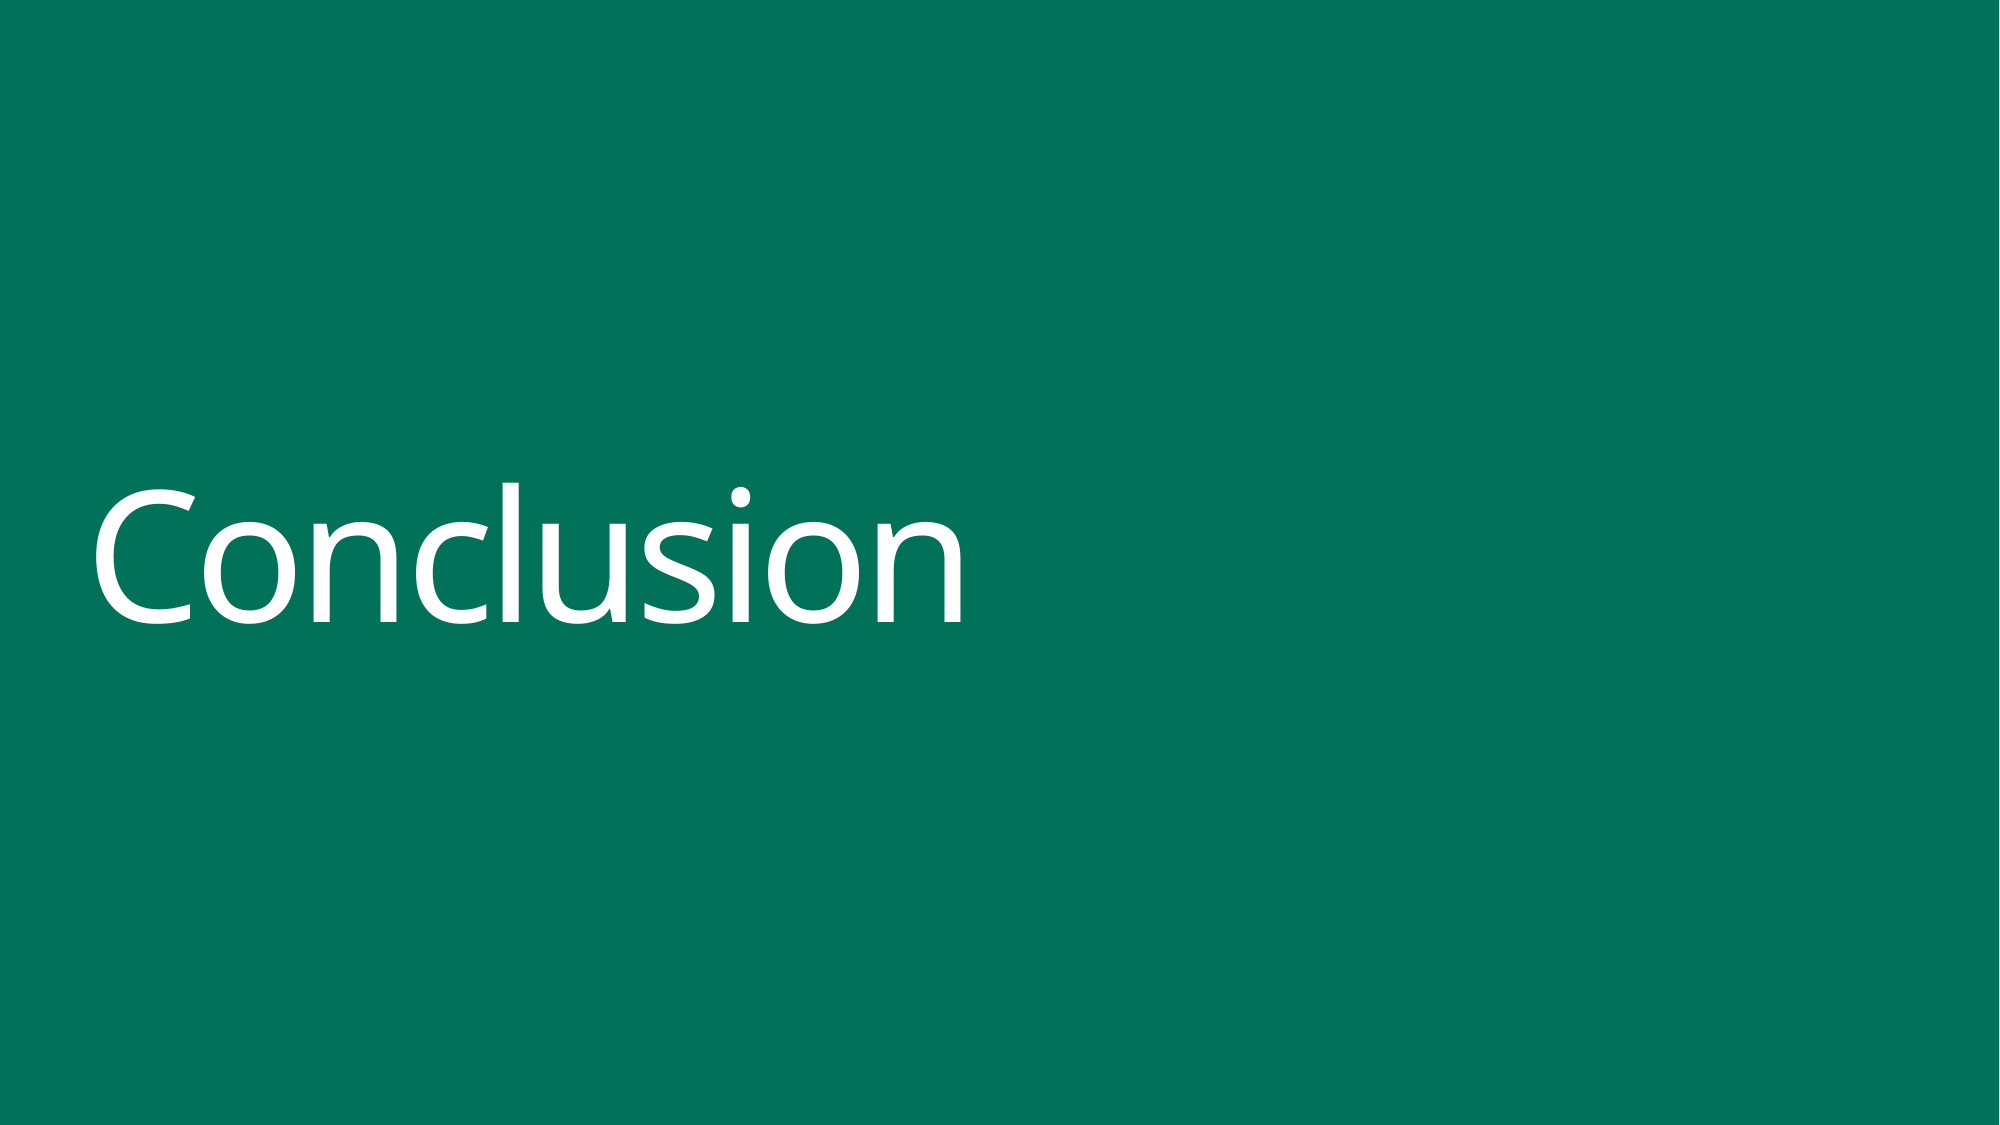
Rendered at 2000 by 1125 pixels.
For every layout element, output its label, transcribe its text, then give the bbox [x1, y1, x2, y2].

title Conclusion [85, 462, 1914, 663]
